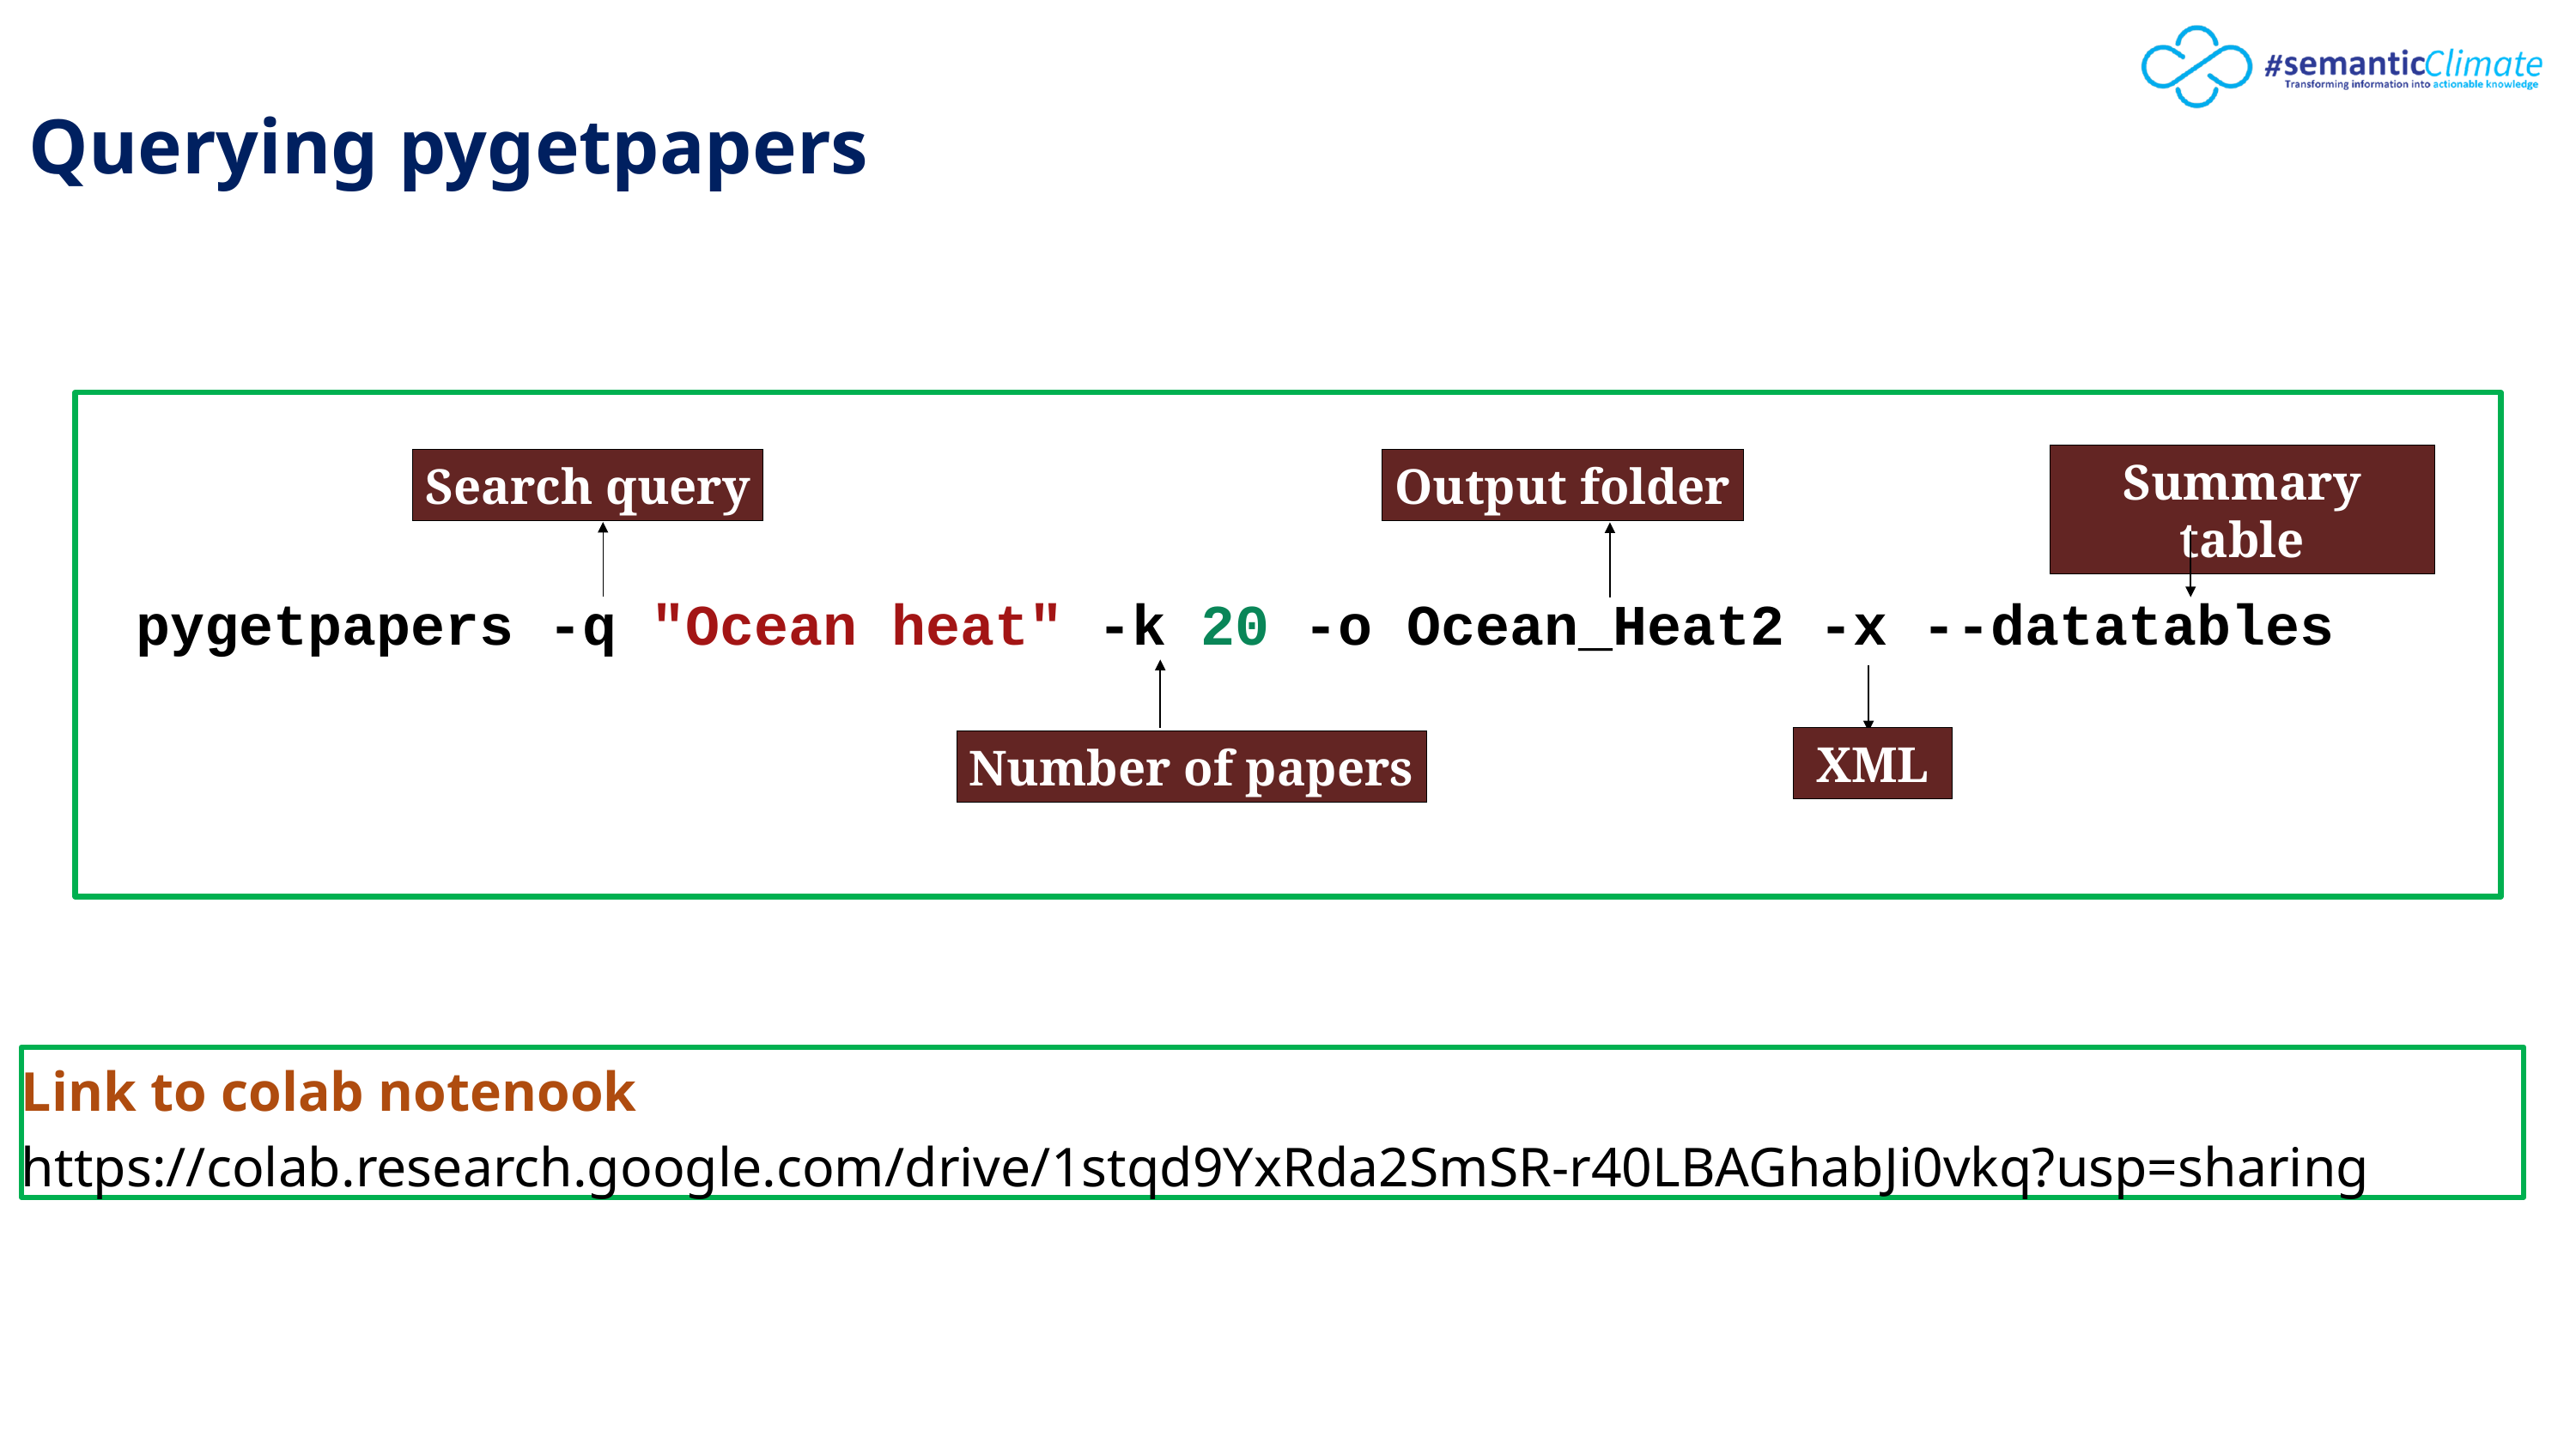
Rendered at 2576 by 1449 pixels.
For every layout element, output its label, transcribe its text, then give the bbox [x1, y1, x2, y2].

text_box [73, 391, 2503, 899]
text_box Link to colab notenook https://colab.research.google.com/drive/1stqd9YxRda2SmSR-r40LBAGhabJi0vkq?usp=sharing [21, 1046, 2524, 1197]
text_box Querying pygetpapers [21, 0, 936, 169]
text_box [2132, 13, 2555, 122]
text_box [123, 445, 2453, 803]
